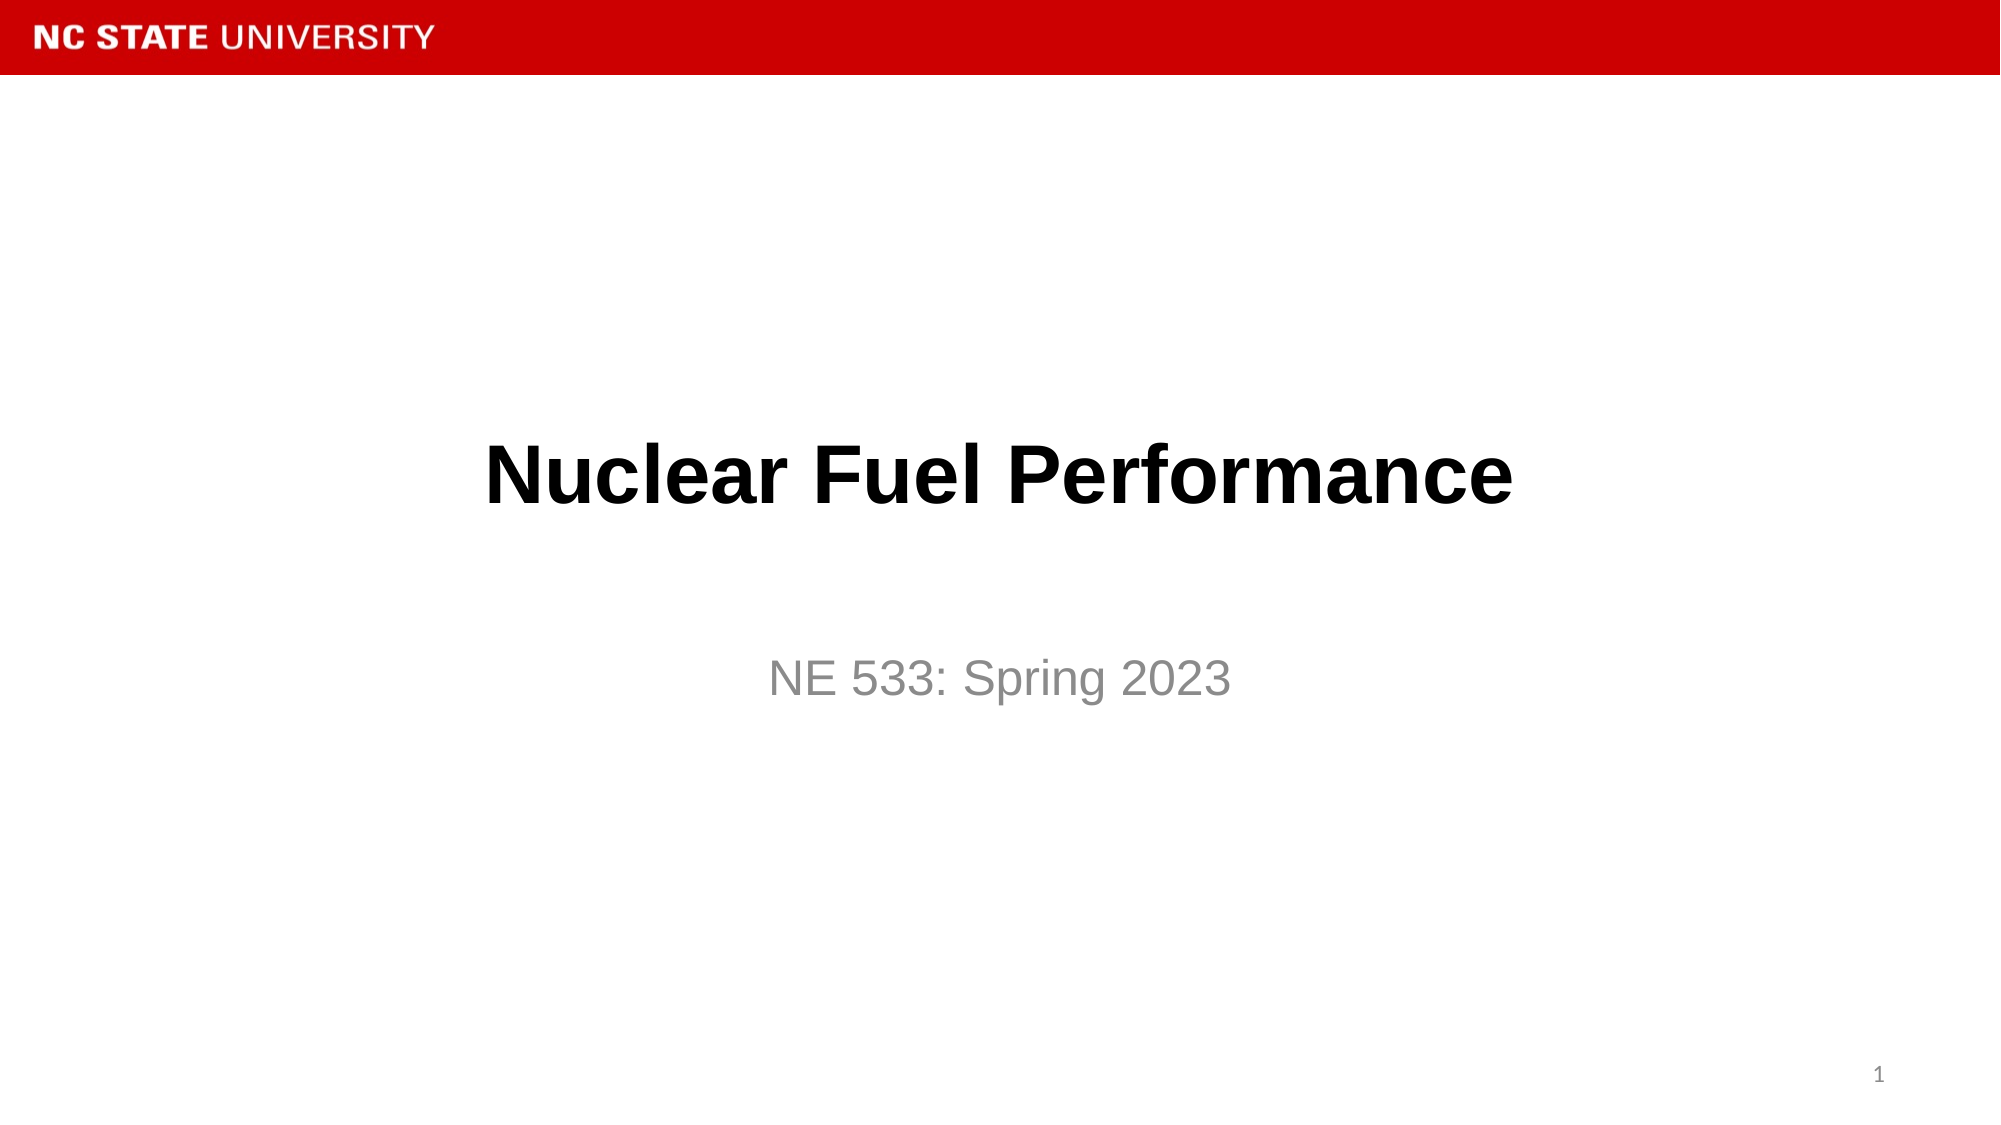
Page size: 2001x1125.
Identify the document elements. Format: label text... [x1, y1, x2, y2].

title Nuclear Fuel Performance [150, 349, 1850, 591]
picture [0, 0, 2000, 75]
subtitle NE 533: Spring 2023 [300, 637, 1700, 925]
slide_number 1 [1433, 1042, 1900, 1103]
